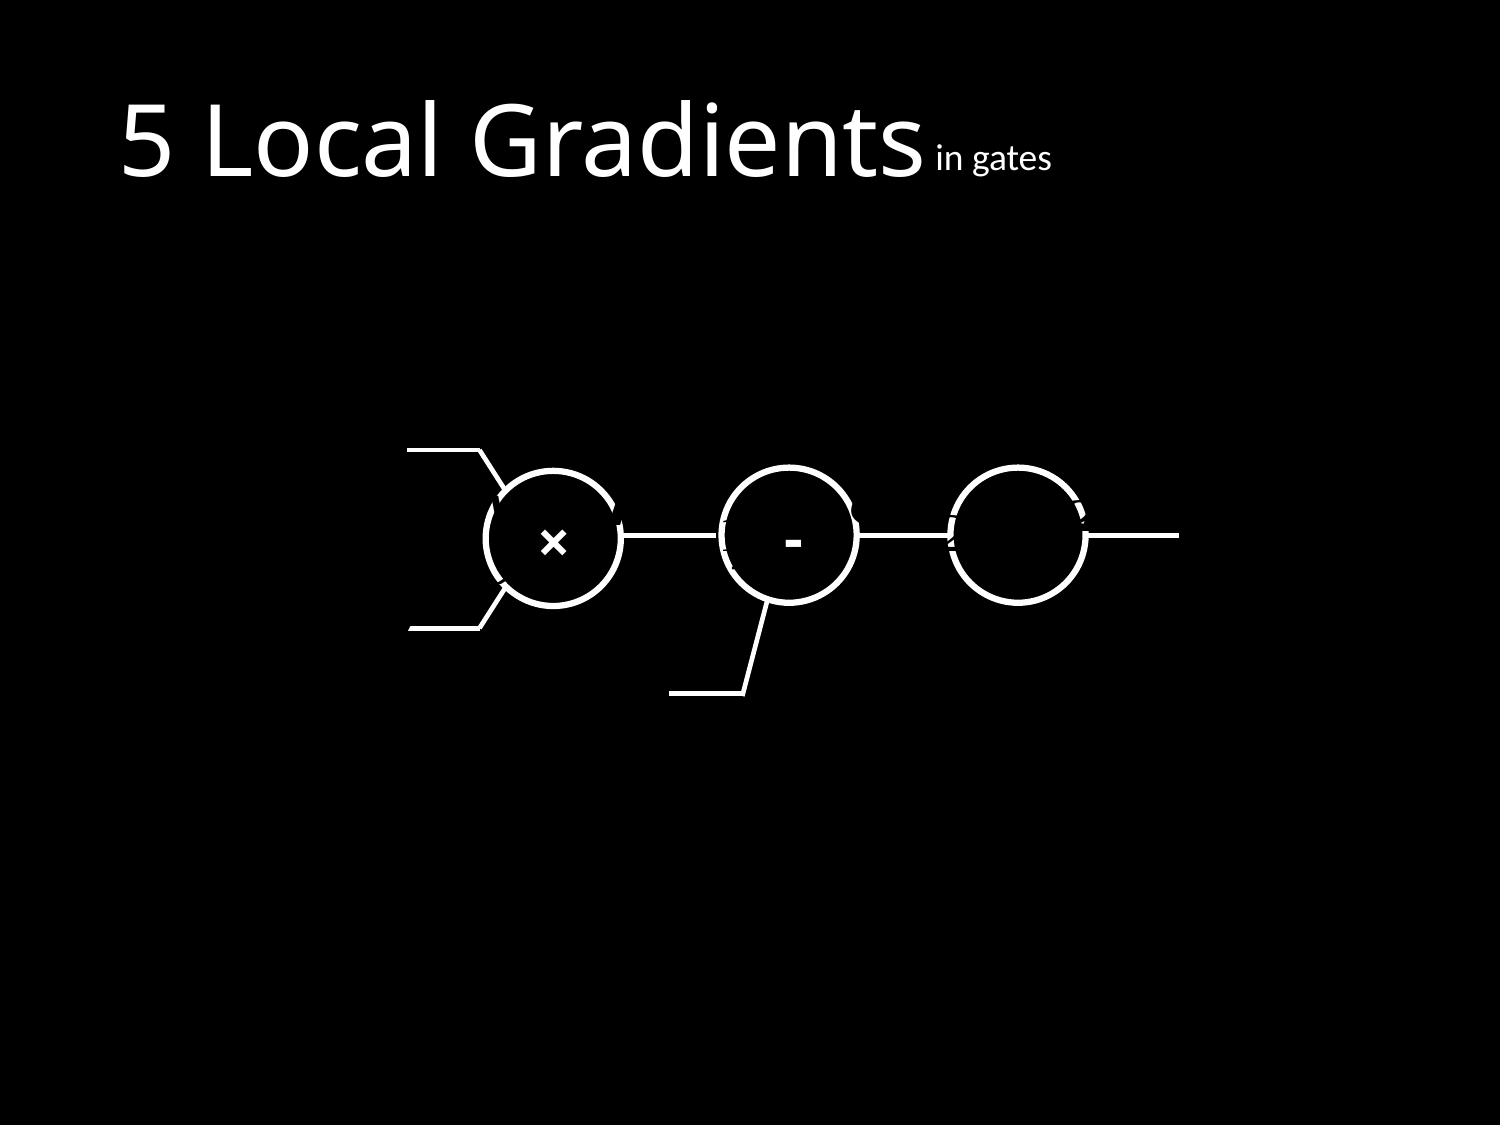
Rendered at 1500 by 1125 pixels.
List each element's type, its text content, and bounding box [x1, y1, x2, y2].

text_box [332, 401, 1179, 669]
title 5 Local Gradients [103, 35, 1397, 253]
text_box in gates [920, 125, 1068, 186]
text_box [742, 600, 768, 696]
